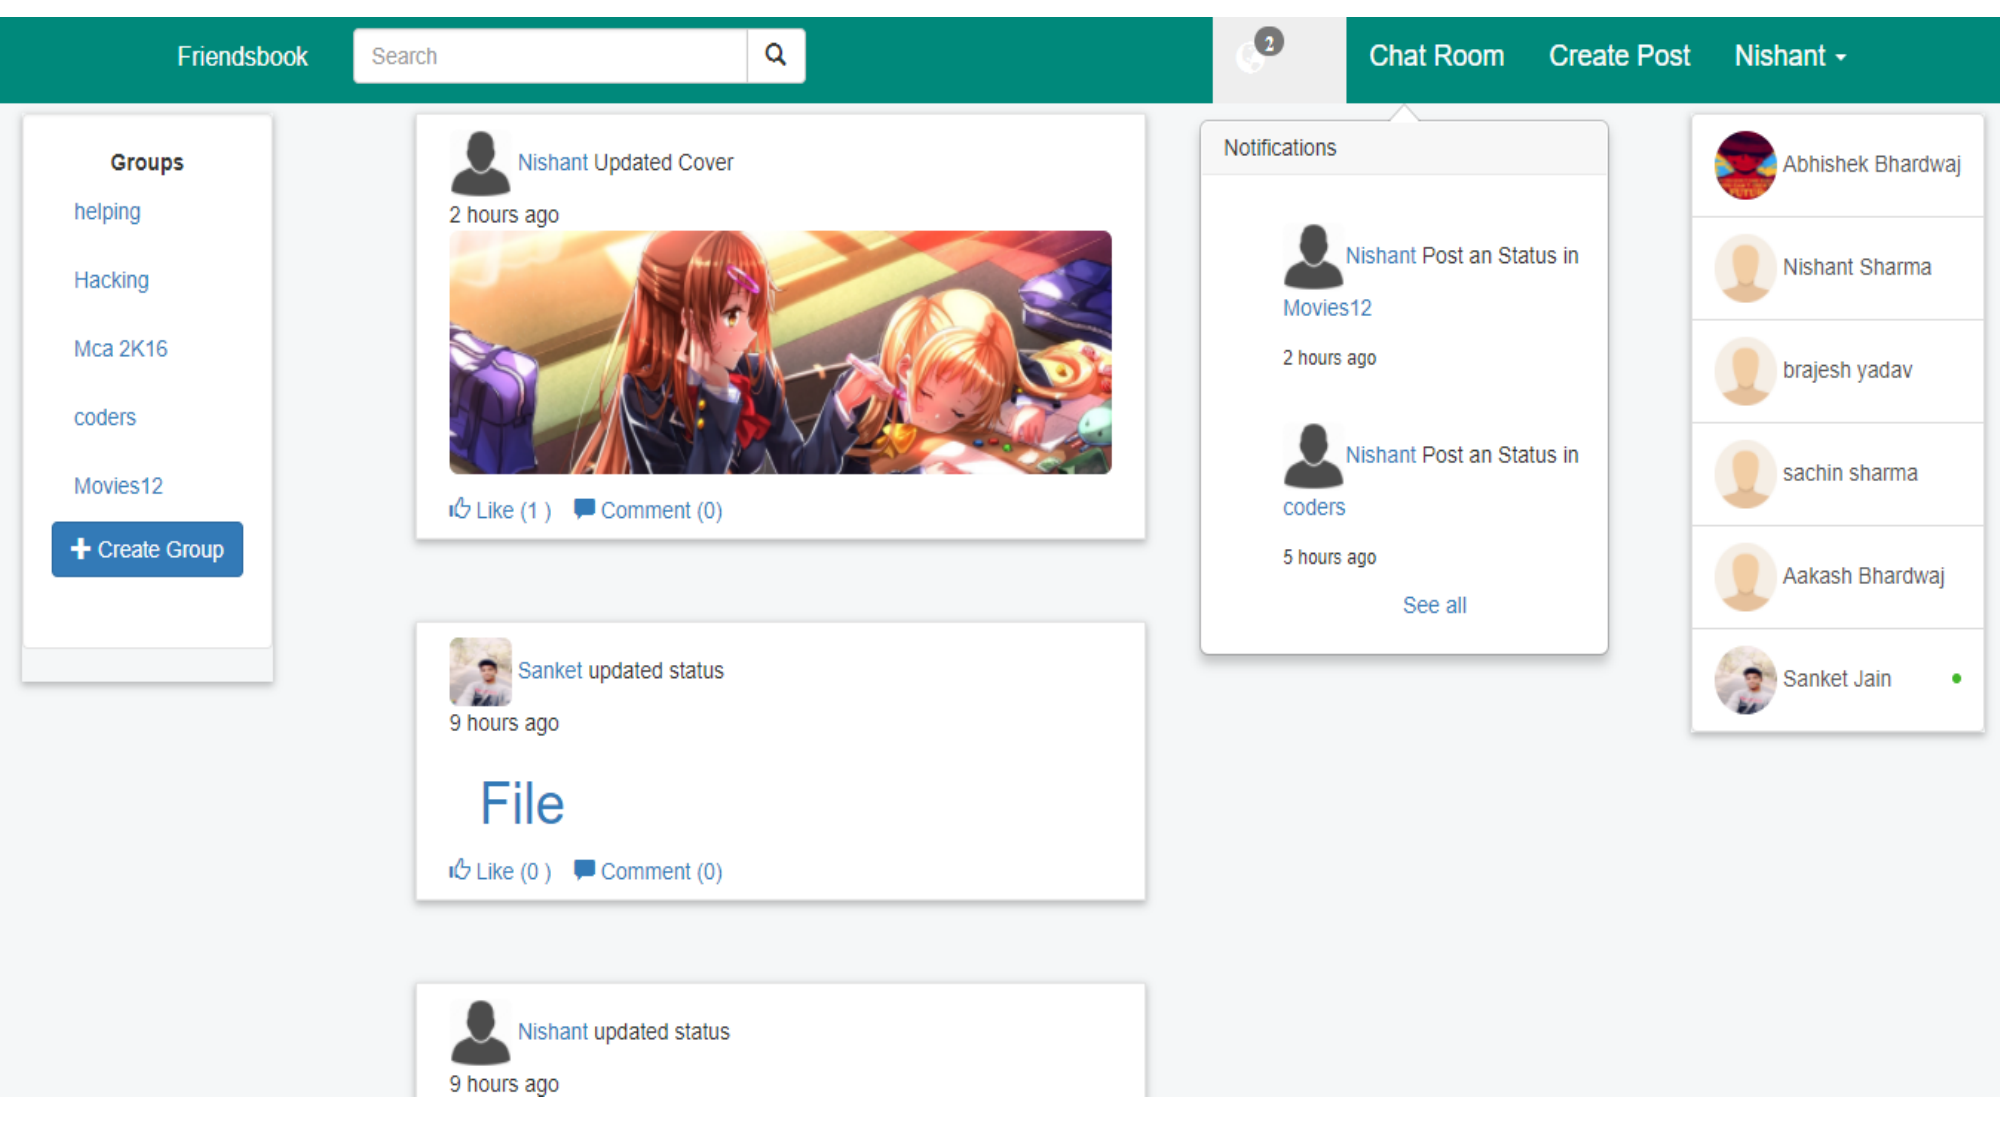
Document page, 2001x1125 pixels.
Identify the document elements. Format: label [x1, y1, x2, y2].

list [0, 17, 2000, 1097]
